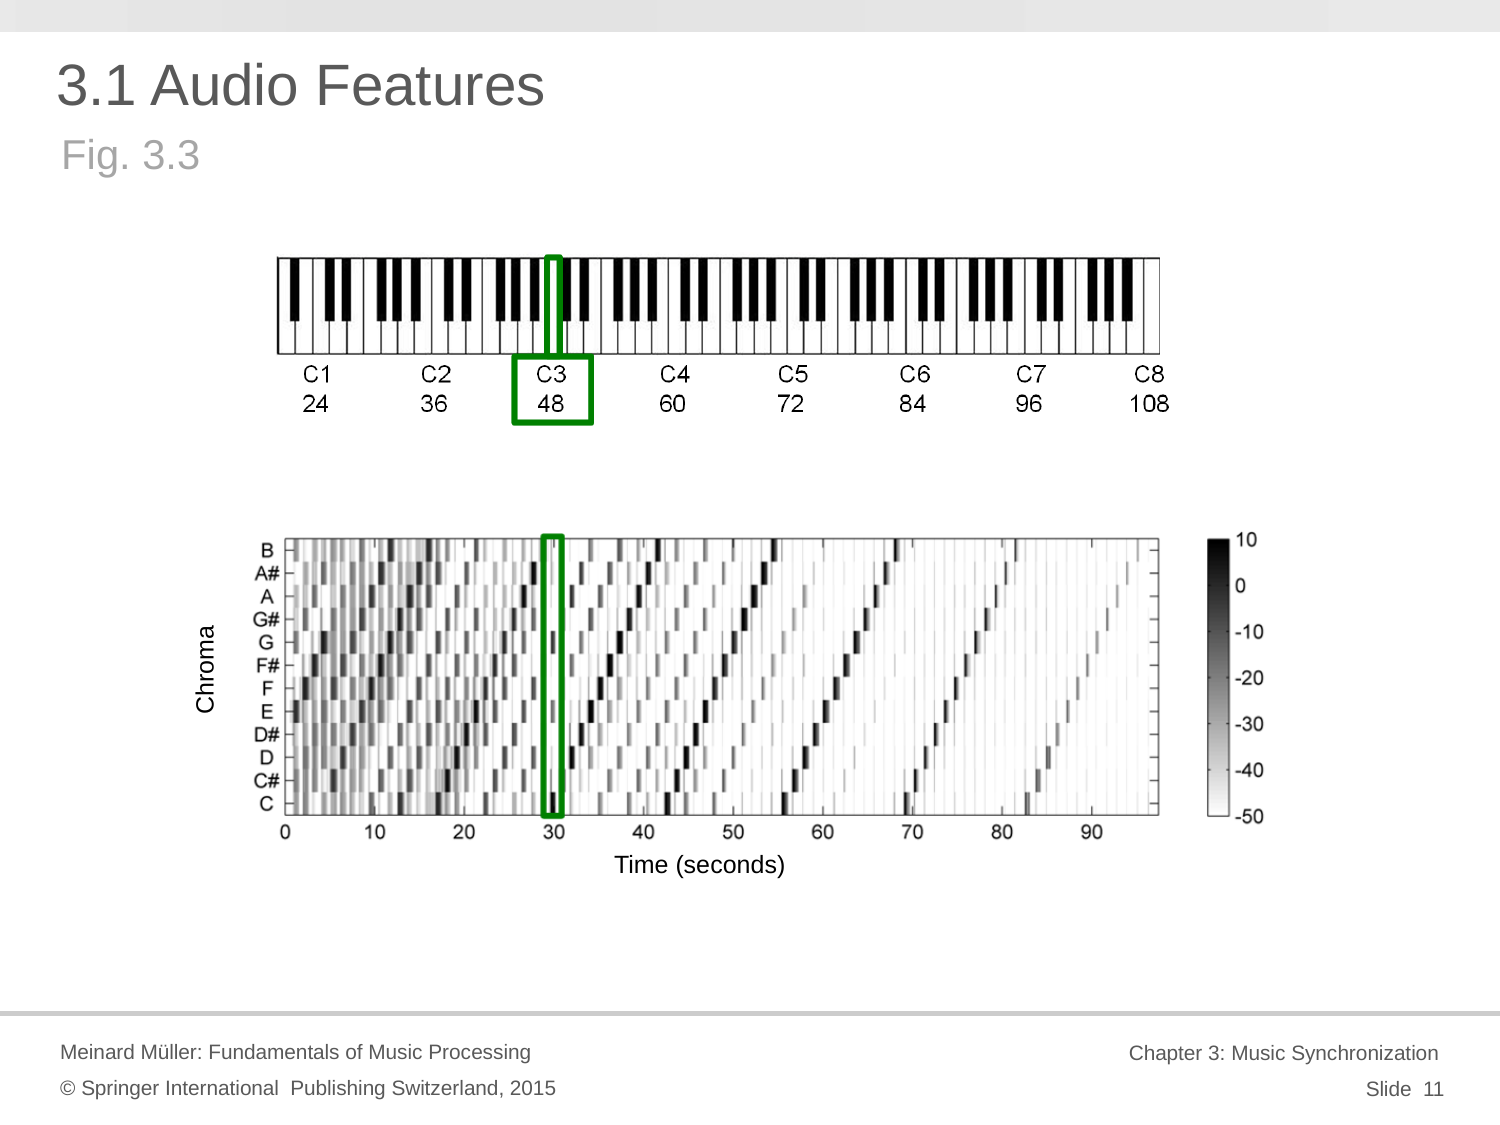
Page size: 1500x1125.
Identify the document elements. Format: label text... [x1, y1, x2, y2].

picture [259, 240, 1197, 440]
text_box Time (seconds) [530, 862, 870, 896]
picture [0, 0, 1500, 32]
picture [109, 513, 1452, 855]
list Fig. 3.3 [46, 115, 276, 198]
title 3.1 Audio Features [40, 39, 1448, 133]
